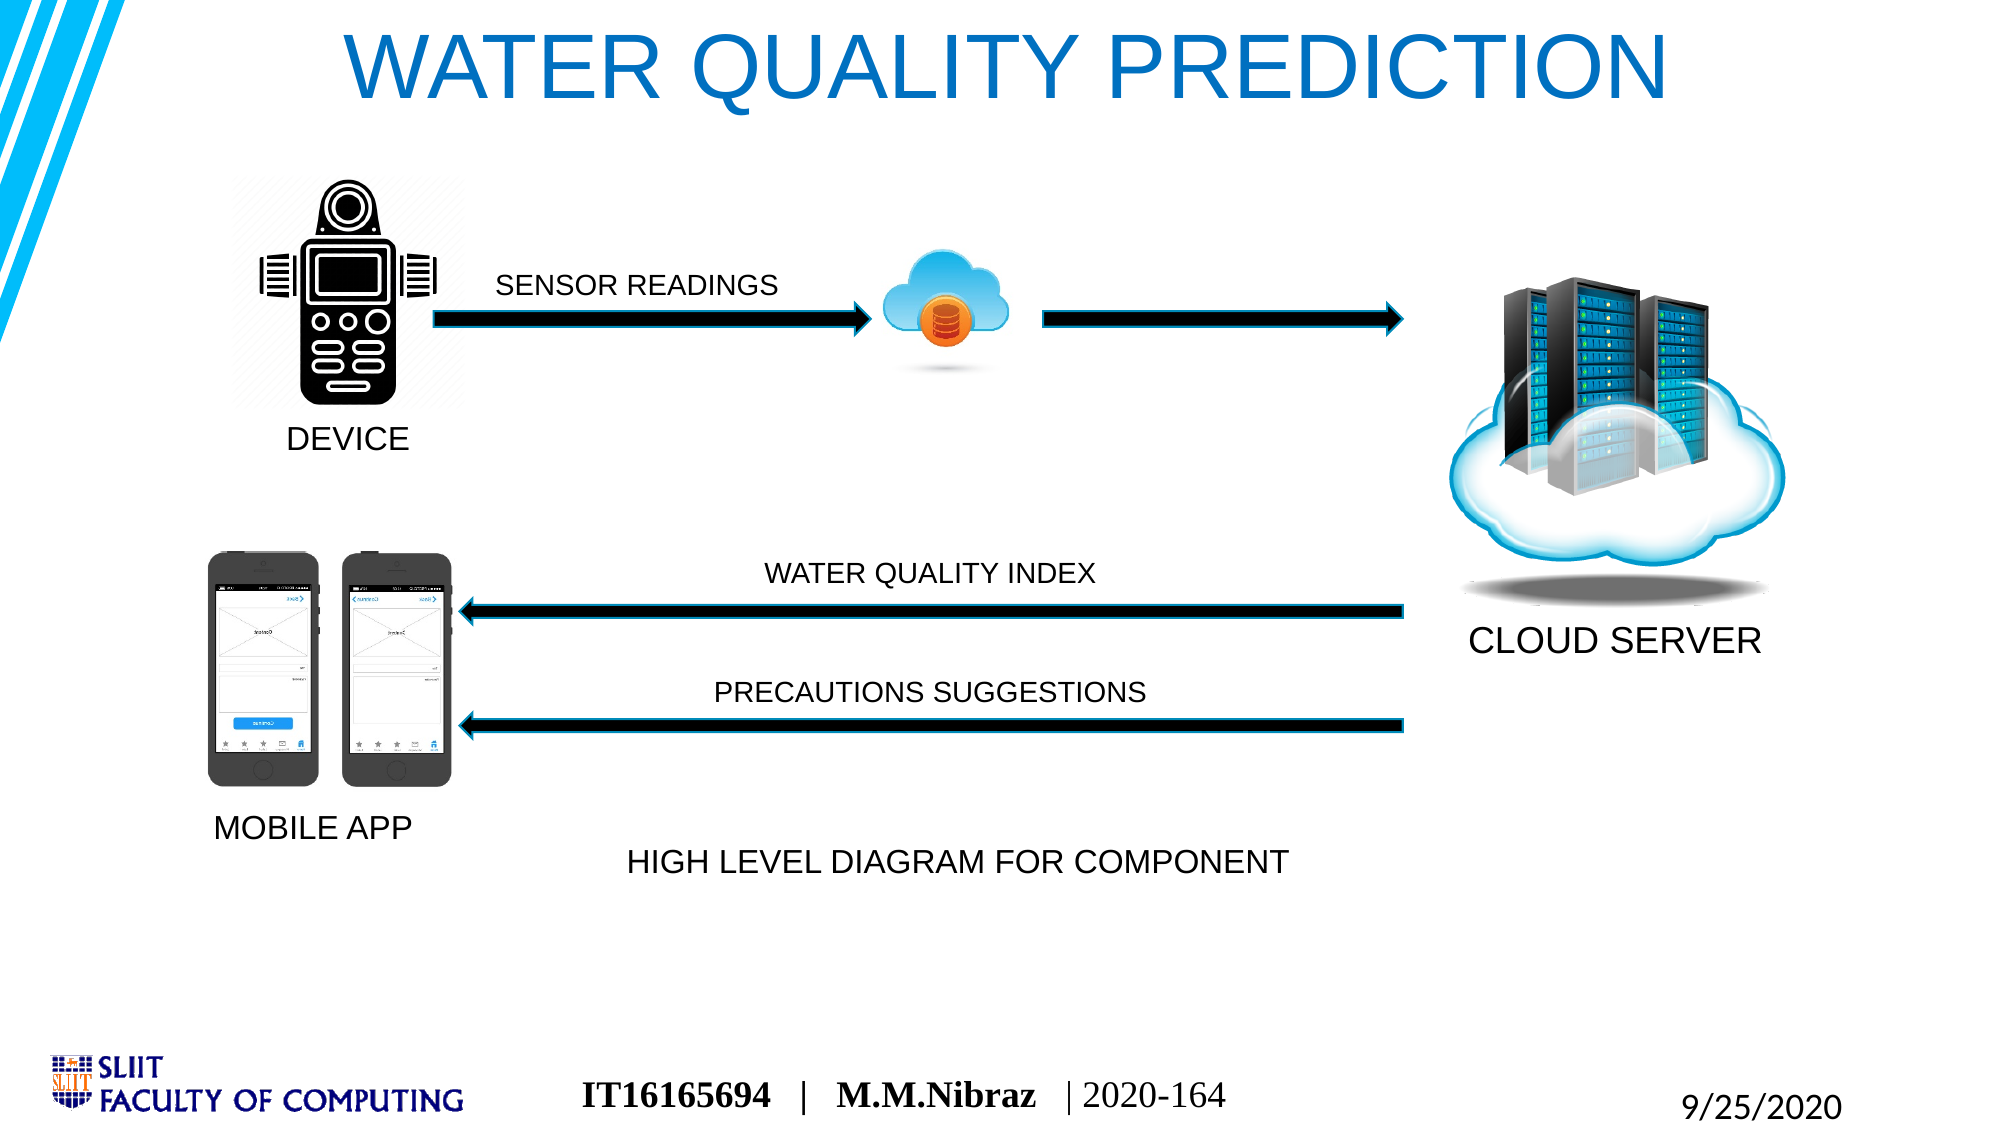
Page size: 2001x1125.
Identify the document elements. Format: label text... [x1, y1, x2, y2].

text_box HIGH LEVEL DIAGRAM FOR COMPONENT [546, 832, 1380, 888]
text_box WATER QUALITY PREDICTION [49, 12, 1967, 143]
picture [195, 739, 457, 792]
text_box MOBILE APP [146, 799, 481, 854]
picture [33, 1036, 484, 1125]
text_box 9/25/2020 [1665, 1074, 1870, 1125]
text_box IT16165694 | M.M.Nibraz | 2020-164 [566, 1088, 1567, 1123]
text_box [180, 174, 1829, 739]
